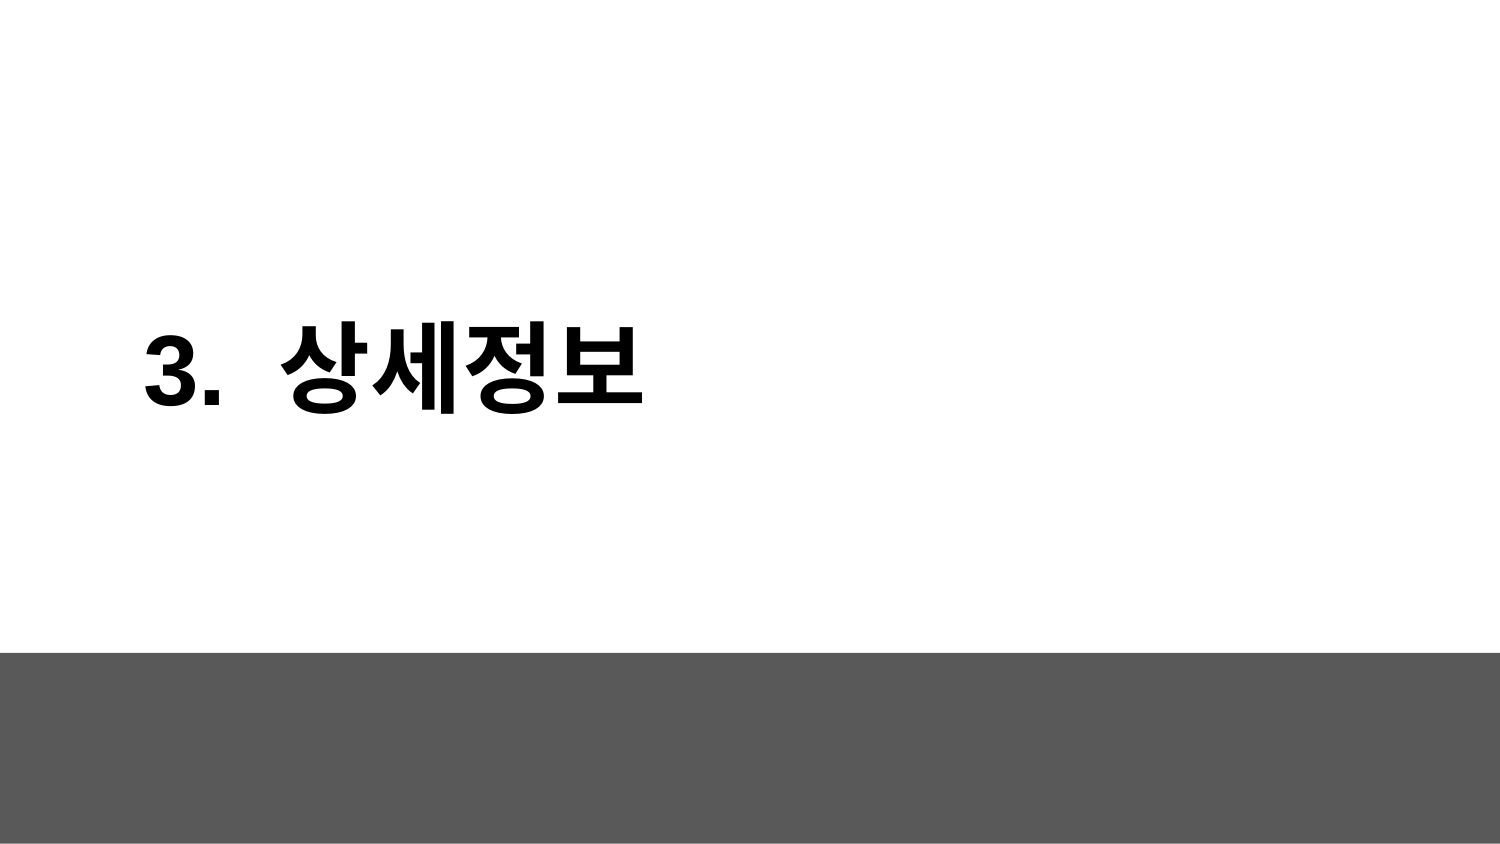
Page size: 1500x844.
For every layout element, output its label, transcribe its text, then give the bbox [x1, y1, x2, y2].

text_box [0, 652, 1500, 844]
text_box 3. 상세정보 [128, 290, 1294, 440]
